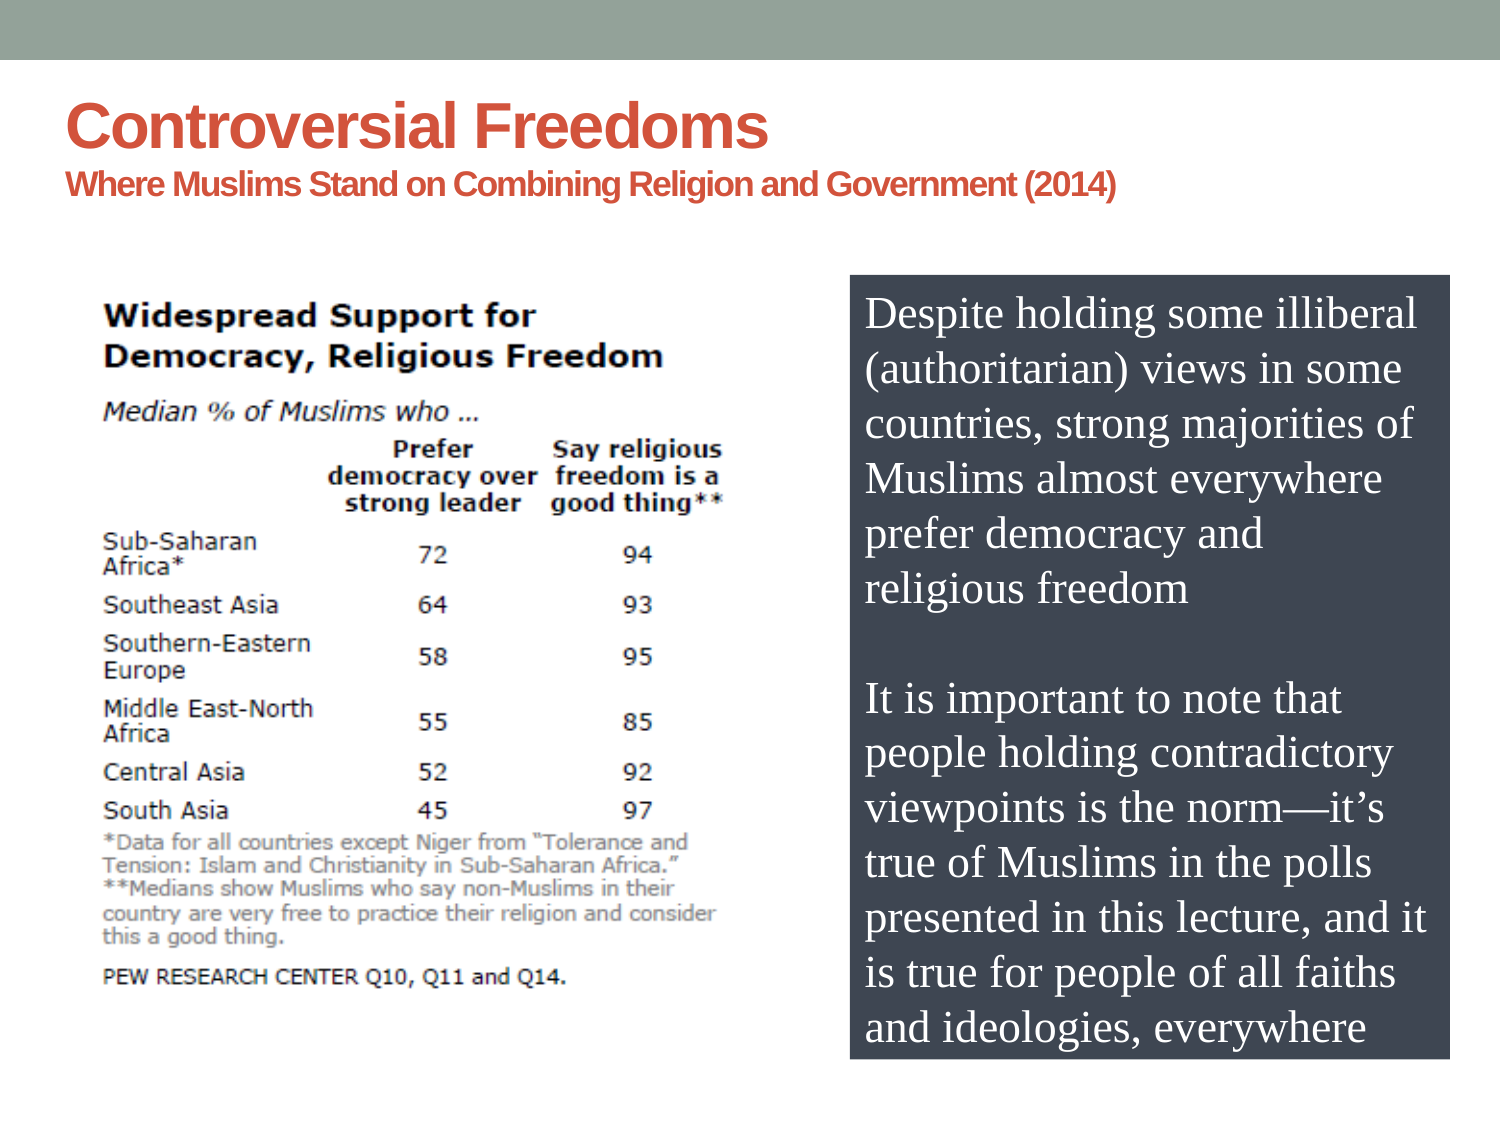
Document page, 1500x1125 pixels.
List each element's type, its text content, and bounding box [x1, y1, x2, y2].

title Controversial Freedoms Where Muslims Stand on Combining Religion and Government (2014) [50, 75, 1400, 213]
text_box Despite holding some illiberal (authoritarian) views in some countries, strong majorities of Muslims almost everywhere prefer democracy and religious freedom It is important to note that people holding contradictory viewpoints is the norm—it’s true of Muslims in the polls presented in this lecture, and it is true for people of all faiths and ideologies, everywhere [849, 274, 1450, 1060]
picture [87, 287, 776, 1003]
